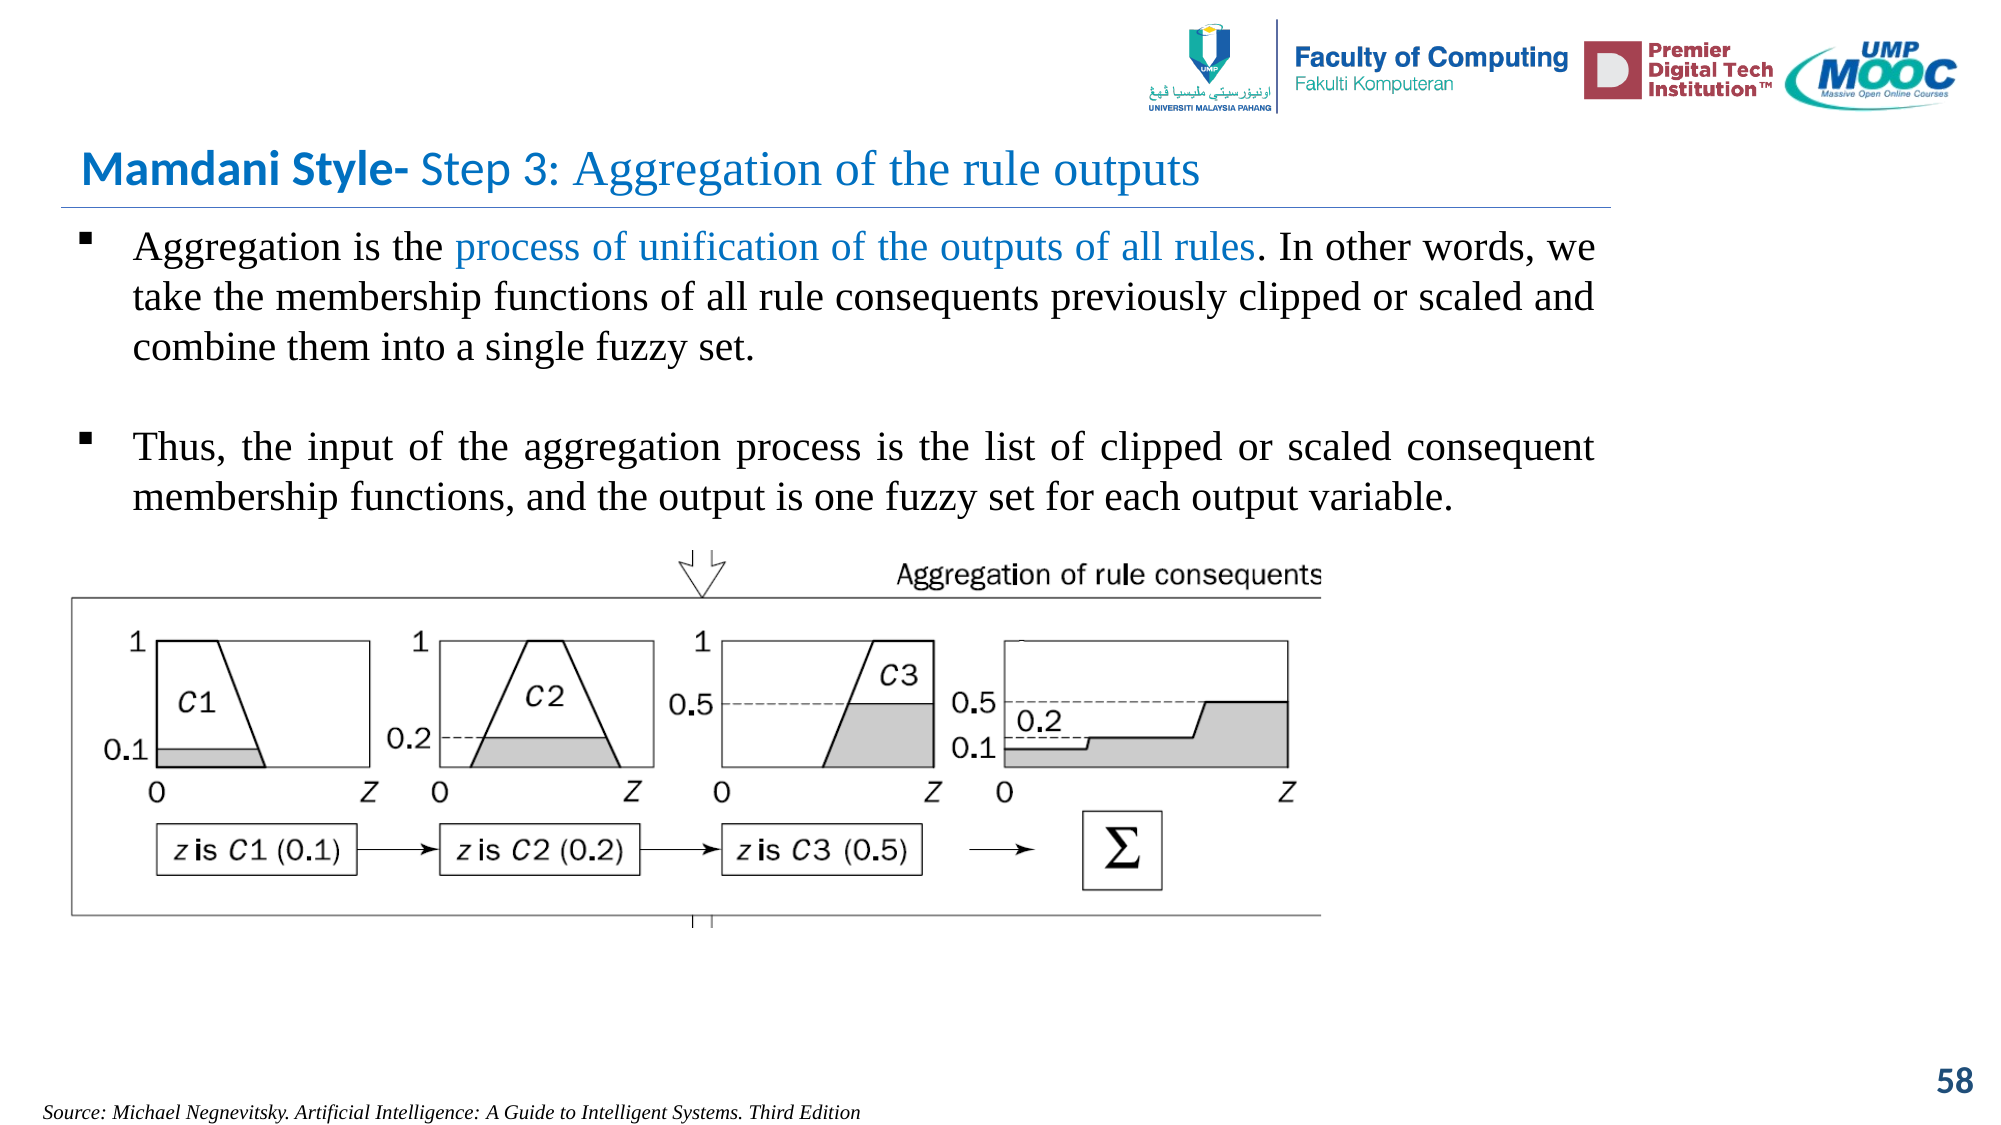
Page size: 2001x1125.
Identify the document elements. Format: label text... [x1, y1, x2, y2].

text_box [1140, 0, 2000, 132]
picture [61, 550, 1322, 928]
text_box 58 [1921, 1049, 1990, 1109]
text_box Mamdani Style- Step 3: Aggregation of the rule outputs [66, 128, 1228, 204]
text_box Source: Michael Negnevitsky. Artificial Intelligence: A Guide to Intelligent Systems. Third Edition [0, 1090, 952, 1125]
text_box Aggregation is the process of unification of the outputs of all rules. In other words, we take the membership functions of all rule consequents previously clipped or scaled and combine them into a single fuzzy set. Thus, the input of the aggregation process is the list of clipped or scaled consequent membership functions, and the output is one fuzzy set for each output variable. [61, 211, 1611, 527]
